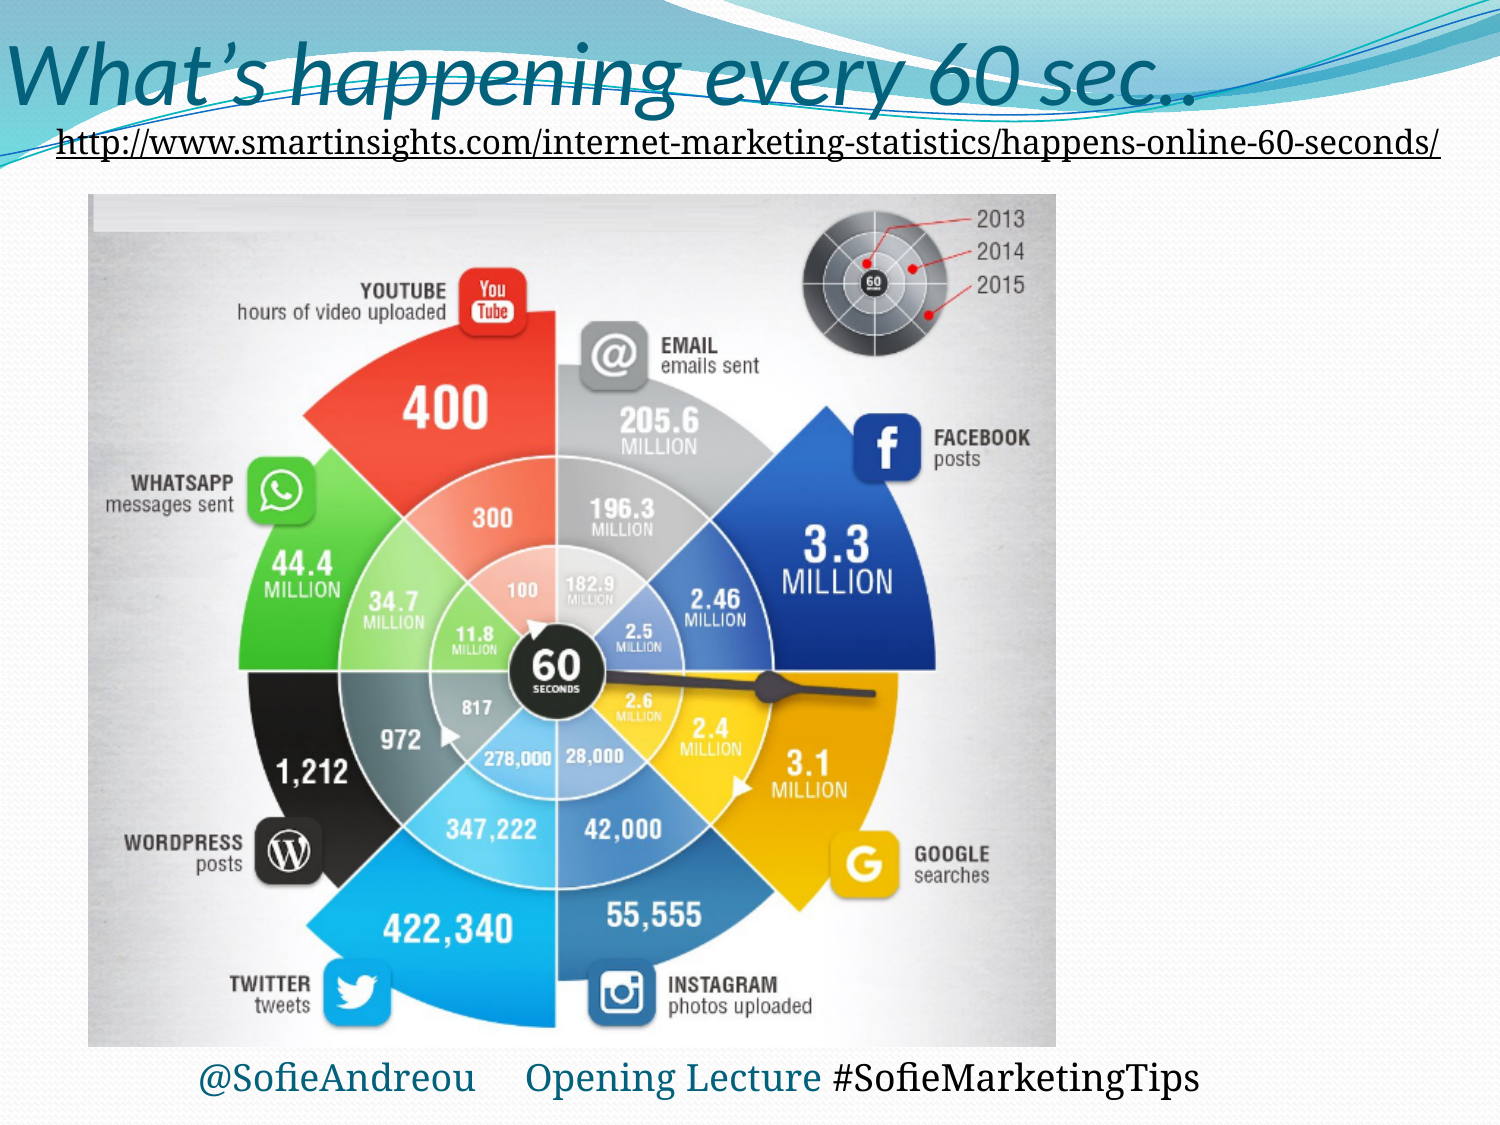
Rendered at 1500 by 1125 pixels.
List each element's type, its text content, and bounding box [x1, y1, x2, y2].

list http://www.smartinsights.com/internet-marketing-statistics/happens-online-60-seconds/ [41, 113, 1471, 265]
text_box @SofieAndreou Opening Lecture #SofieMarketingTips [183, 1046, 1216, 1107]
title What’s happening every 60 sec.. [4, 0, 1355, 124]
picture [88, 193, 1056, 1048]
